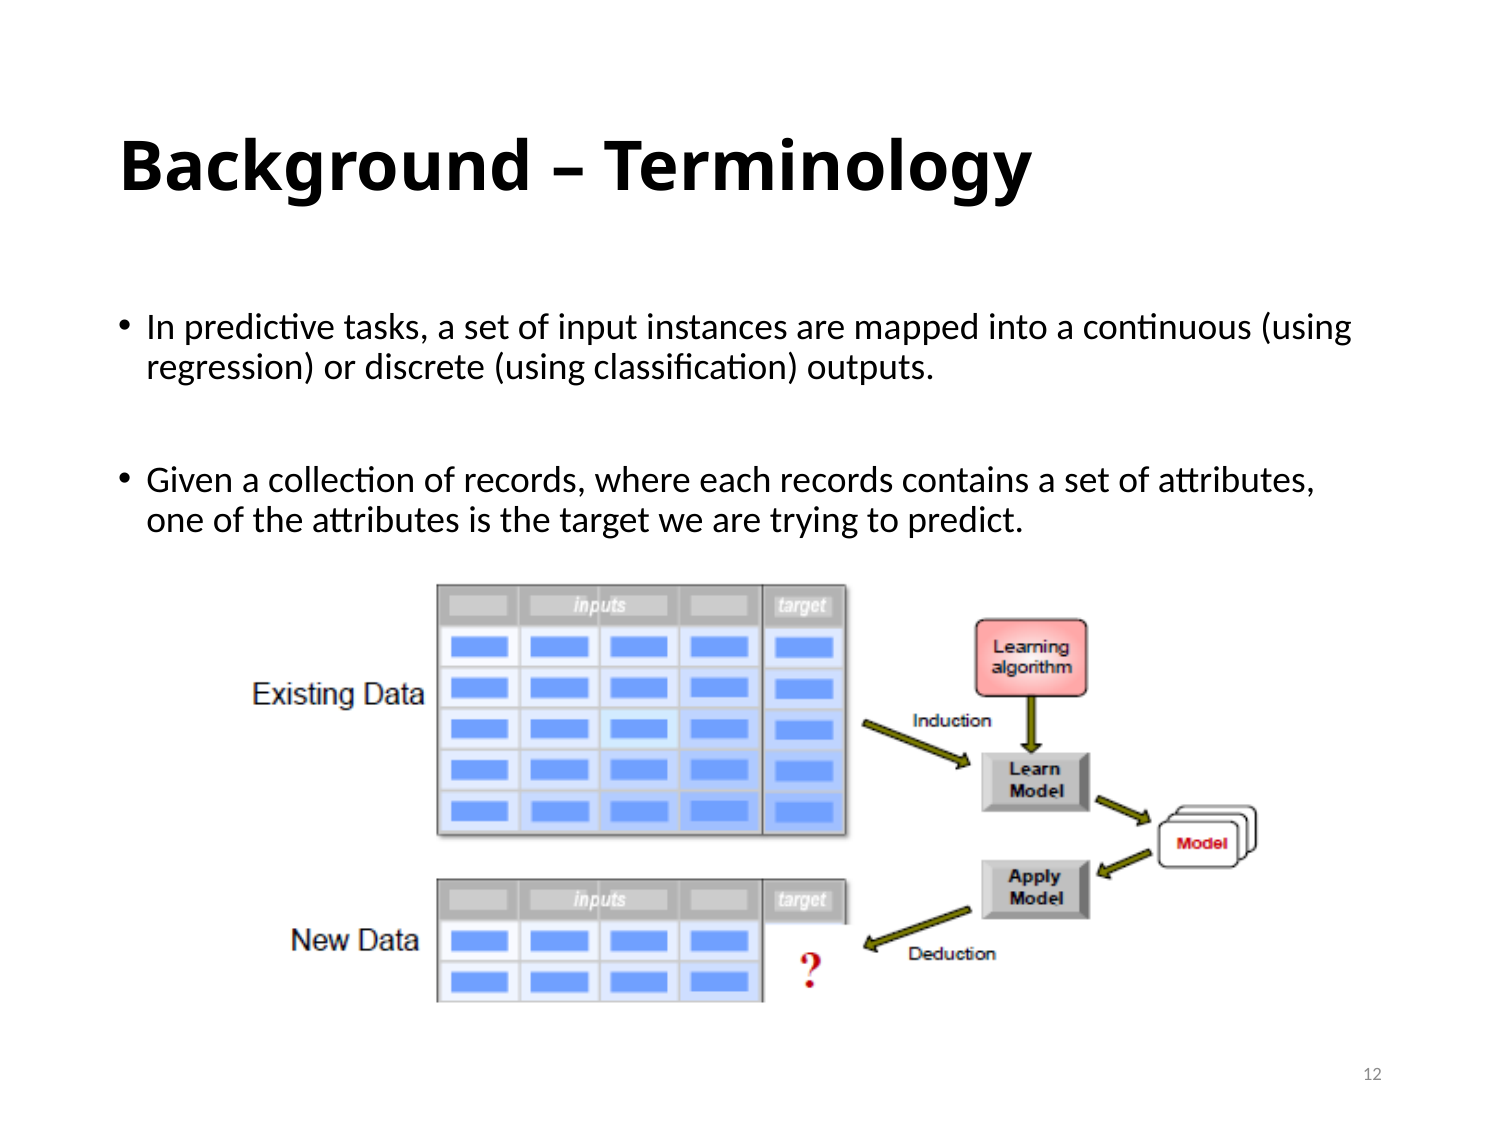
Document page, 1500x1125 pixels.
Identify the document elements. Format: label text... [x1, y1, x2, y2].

slide_number 12 [1059, 1042, 1397, 1103]
title Background – Terminology [103, 59, 1397, 278]
list In predictive tasks, a set of input instances are mapped into a continuous (using regression) or discrete (using classification) outputs. Given a collection of records, where each records contains a set of attributes, one of the attributes is the target we are trying to predict. [103, 299, 1397, 1014]
picture [230, 568, 1270, 1014]
